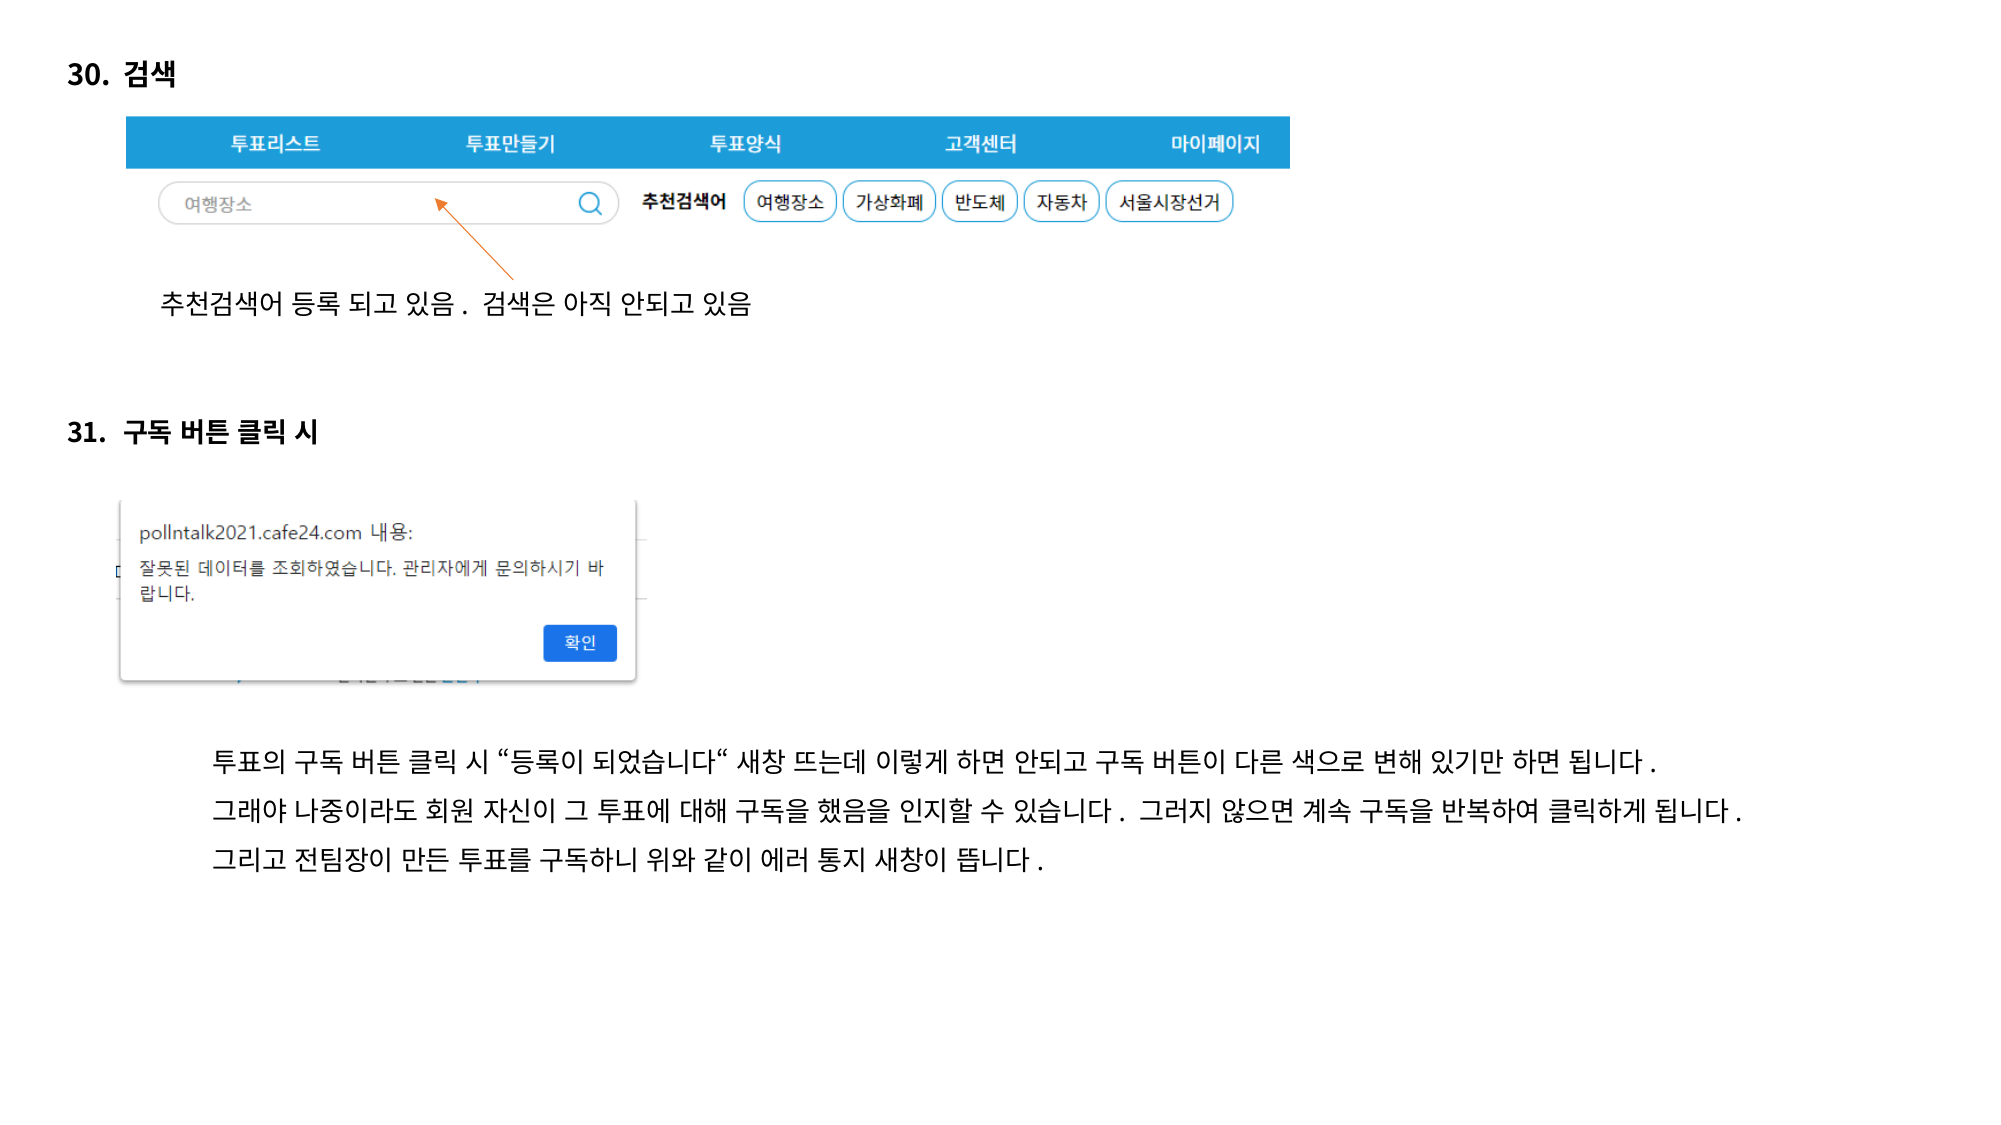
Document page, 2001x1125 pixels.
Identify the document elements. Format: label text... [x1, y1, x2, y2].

text_box 검색 구독 버튼 클릭 시 [52, 13, 1946, 911]
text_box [434, 198, 514, 280]
text_box 추천검색어 등록 되고 있음. 검색은 아직 안되고 있음 [145, 279, 768, 328]
picture [126, 106, 1290, 235]
picture [116, 500, 647, 692]
text_box 투표의 구독 버튼 클릭 시 “등록이 되었습니다“ 새창 뜨는데 이렇게 하면 안되고 구독 버튼이 다른 색으로 변해 있기만 하면 됩니다. 그래야 나중이라도 회원 자신이 그 투표에 대해 구독을 했음을 인지할 수 있습니다. 그러지 않으면 계속 구독을 반복하여 클릭하게 됩니다. 그리고 전팀장이 만든 투표를 구독하니 위와 같이 에러 통지 새창이 뜹니다. [198, 721, 1758, 883]
